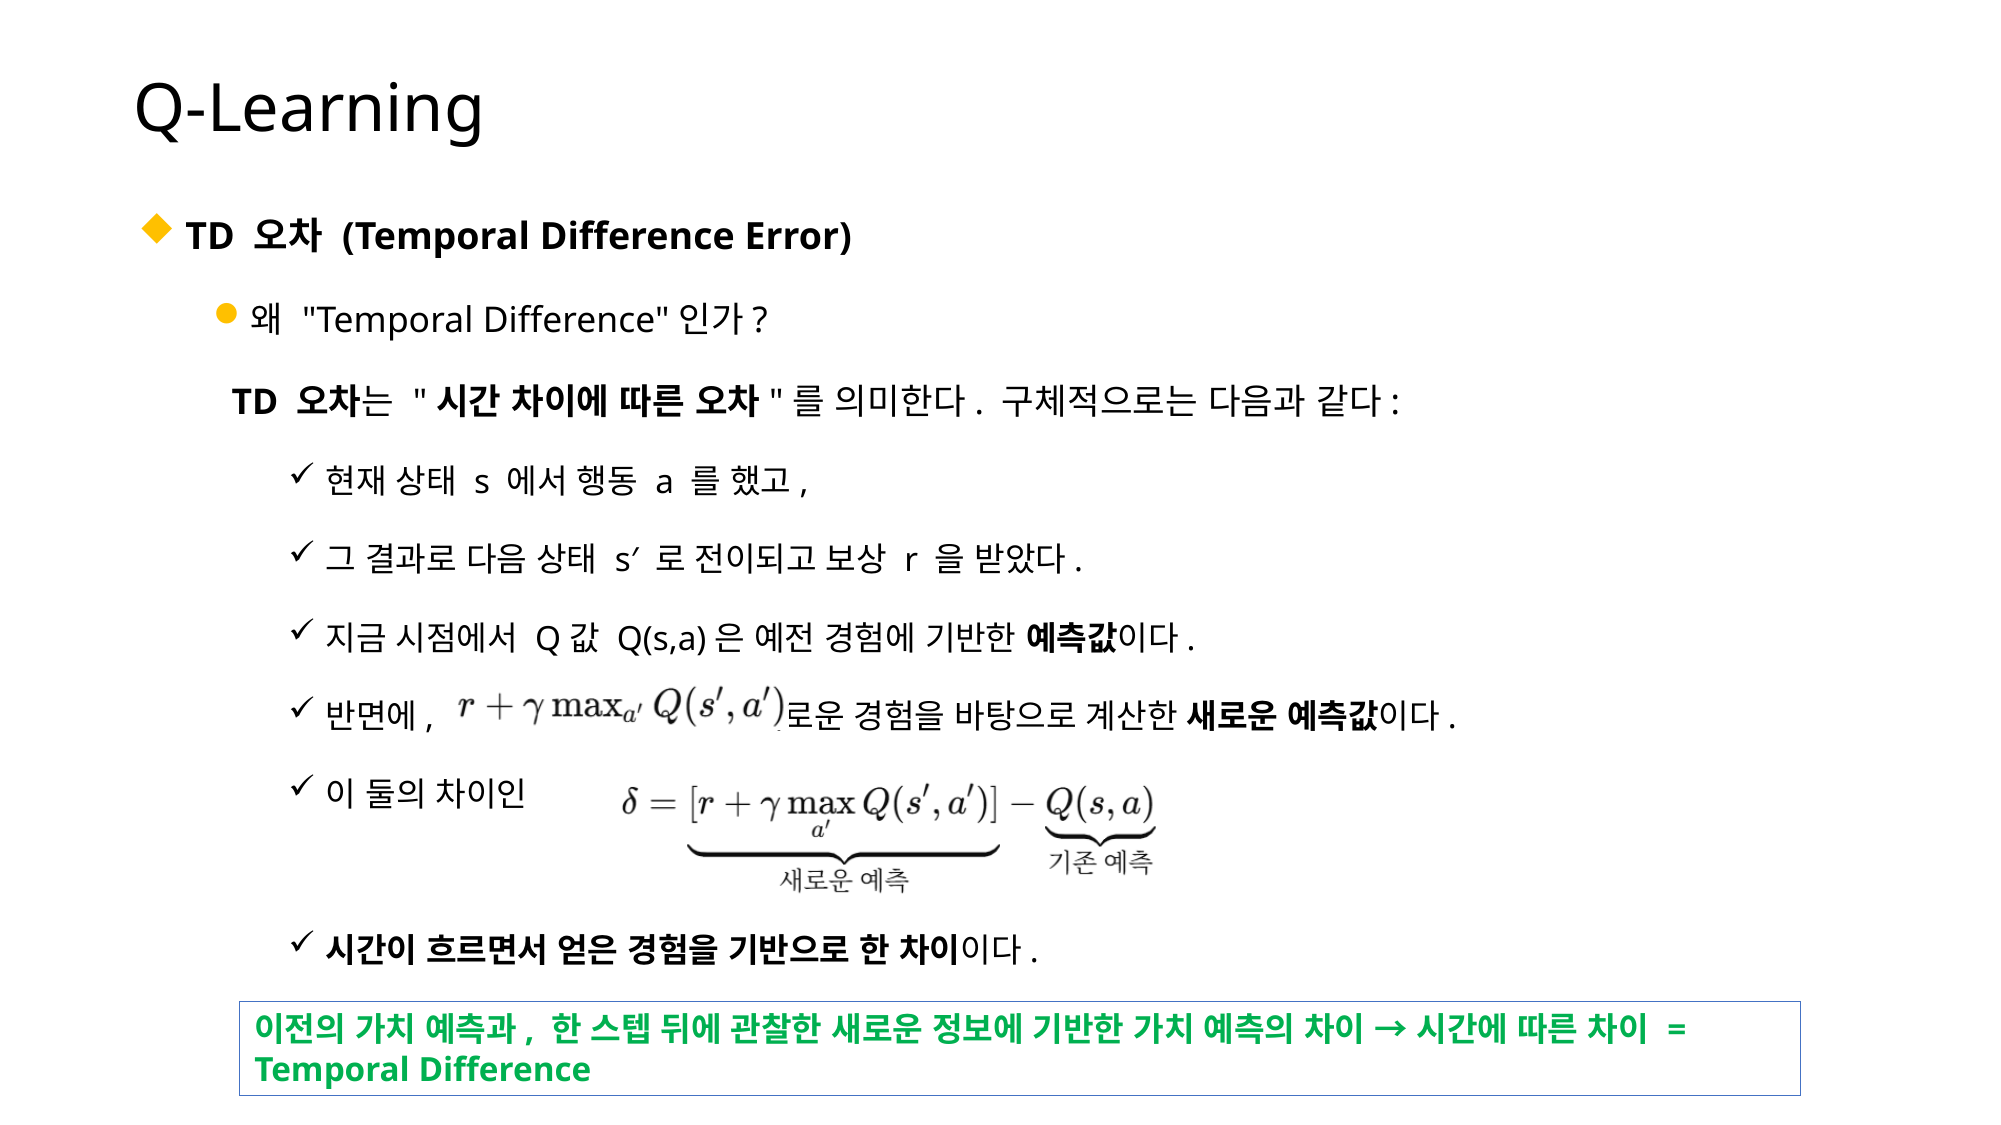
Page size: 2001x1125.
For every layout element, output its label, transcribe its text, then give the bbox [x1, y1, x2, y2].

picture [453, 680, 789, 730]
text_box 이전의 가치 예측과, 한 스텝 뒤에 관찰한 새로운 정보에 기반한 가치 예측의 차이 → 시간에 따른 차이 = Temporal Difference [239, 1001, 1801, 1096]
text_box Q-Learning [118, 21, 1449, 153]
text_box TD 오차 (Temporal Difference Error) 왜 "Temporal Difference"인가? TD 오차는 "시간 차이에 따른 오차"를 의미한다. 구체적으로는 다음과 같다: 현재 상태 s 에서 행동 a 를 했고, 그 결과로 다음 상태 s′ 로 전이되고 보상 r 을 받았다. 지금 시점에서 Q값 Q(s,a)은 예전 경험에 기반한 예측값이다. 반면에, 는 새로운 경험을 바탕으로 계산한 새로운 예측값이다. 이 둘의 차이인 시간이 흐르면서 얻은 경험을 기반으로 한 차이이다. [123, 159, 1848, 1102]
picture [602, 753, 1183, 906]
